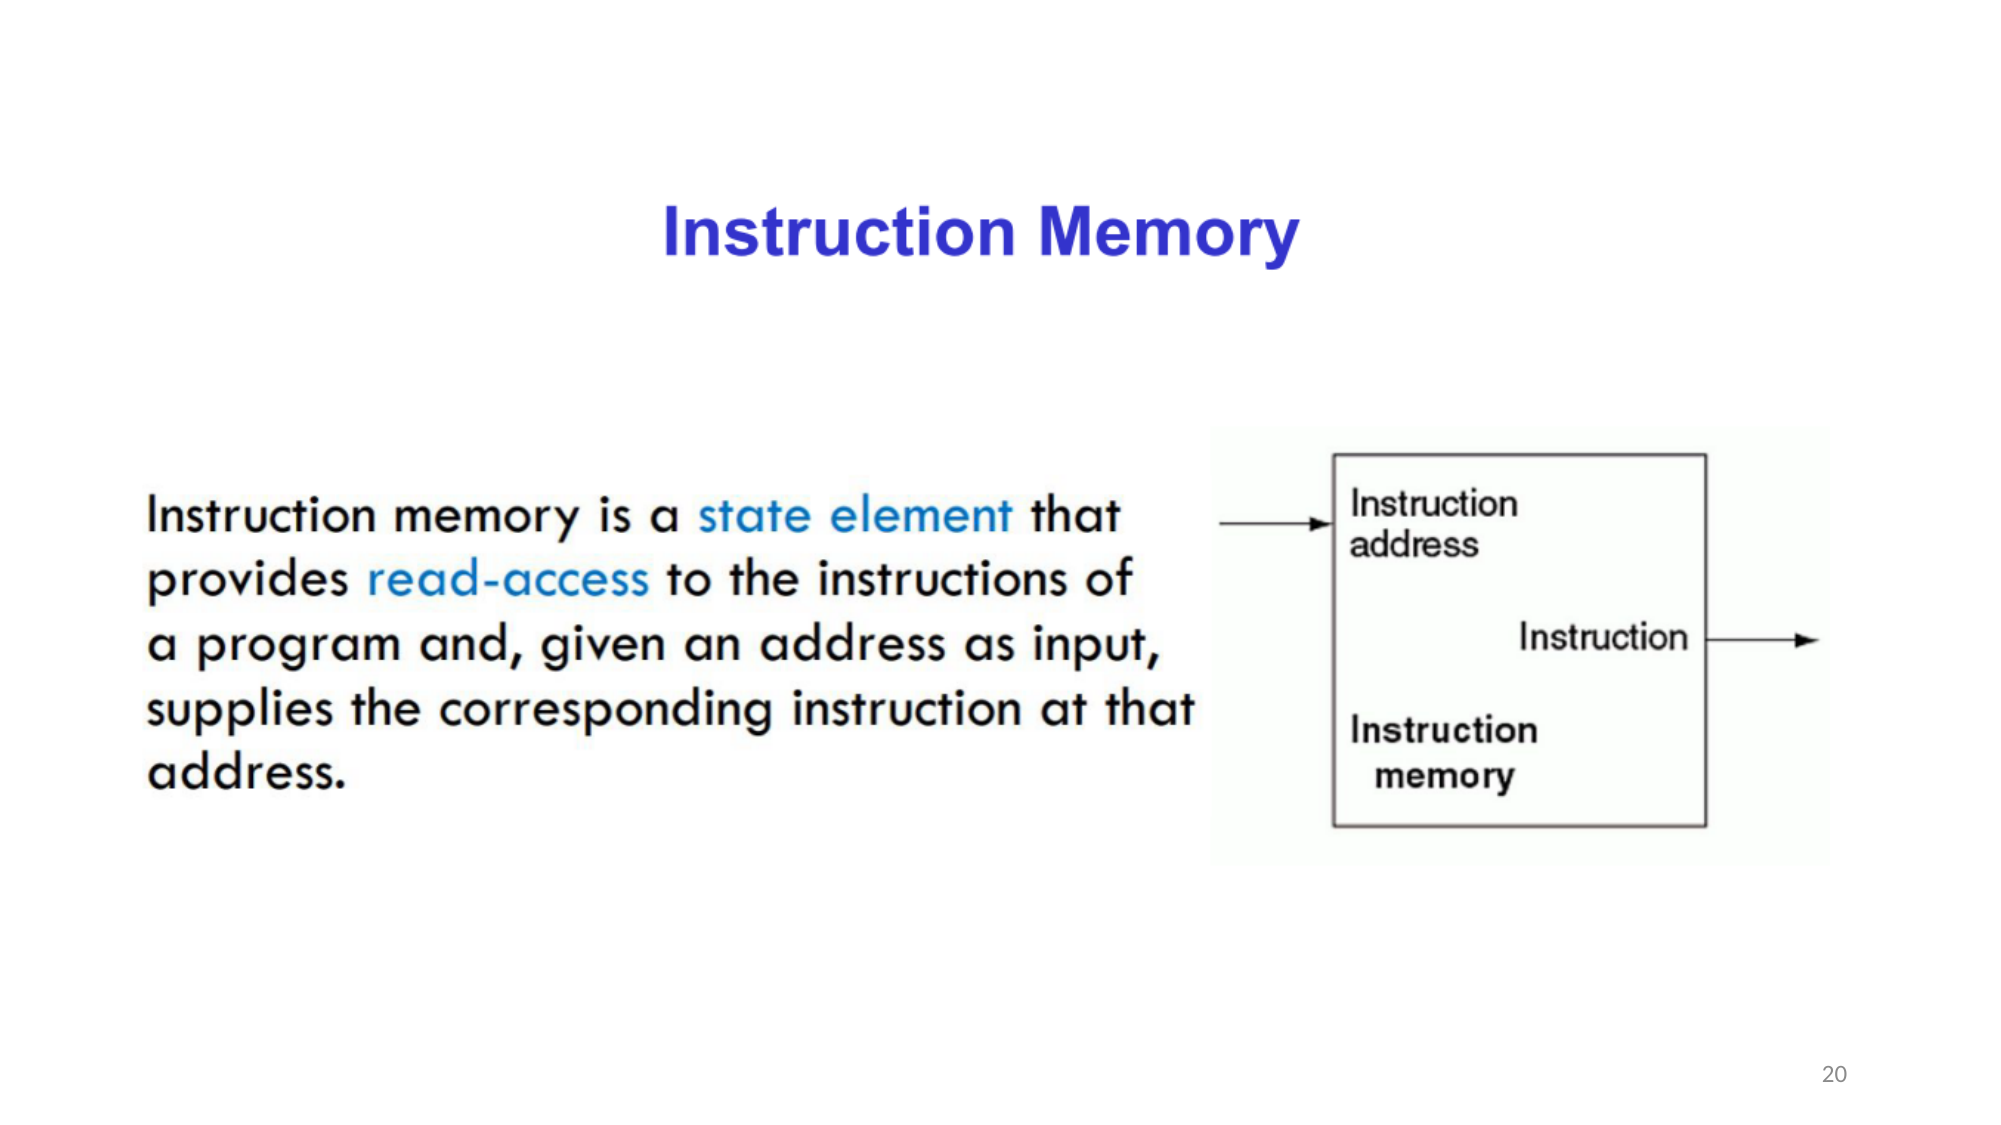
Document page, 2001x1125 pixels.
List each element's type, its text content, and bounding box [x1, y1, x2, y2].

slide_number 20 [1412, 1042, 1863, 1103]
picture [122, 162, 1830, 870]
